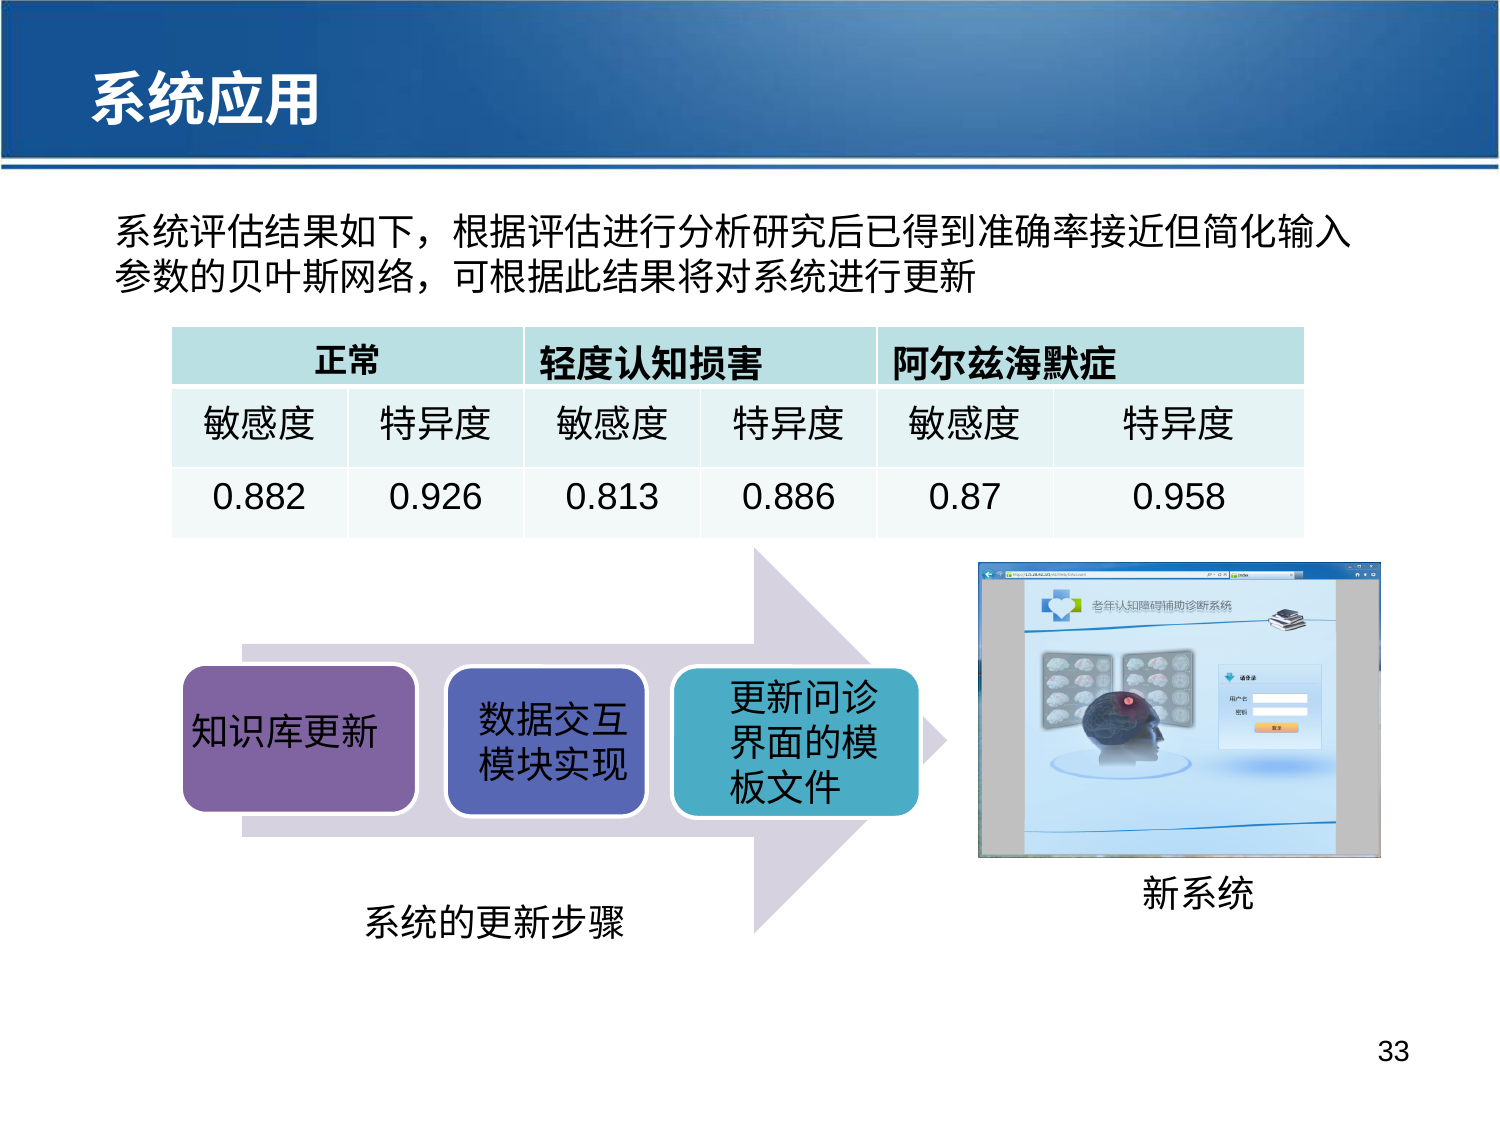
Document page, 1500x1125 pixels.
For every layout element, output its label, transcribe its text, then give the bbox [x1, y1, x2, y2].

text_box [135, 504, 966, 1007]
table_cell 敏感度 [172, 389, 347, 467]
table_cell 0.926 [349, 469, 523, 502]
table_cell 0.958 [1054, 469, 1304, 538]
table_cell 特异度 [349, 389, 523, 467]
table_header 正常 [172, 327, 523, 384]
table_cell 特异度 [1054, 389, 1304, 467]
text_box 系统评估结果如下，根据评估进行分析研究后已得到准确率接近但简化输入参数的贝叶斯网络，可根据此结果将对系统进行更新 [100, 201, 1400, 306]
text_box 系统应用 [74, 54, 1425, 151]
table_cell 0.882 [172, 469, 347, 502]
text_box 新系统 [1127, 867, 1282, 923]
picture [0, 0, 1500, 1125]
table_cell 敏感度 [525, 389, 700, 467]
slide_number 33 [1074, 1024, 1426, 1103]
table_cell 敏感度 [878, 389, 1053, 467]
table_header 轻度认知损害 [525, 327, 876, 384]
table_cell 0.813 [525, 469, 700, 502]
table_cell 0.886 [701, 469, 876, 502]
table_cell 特异度 [701, 389, 876, 467]
table_header 阿尔兹海默症 [878, 327, 1304, 384]
table_cell 0.87 [878, 469, 1053, 538]
